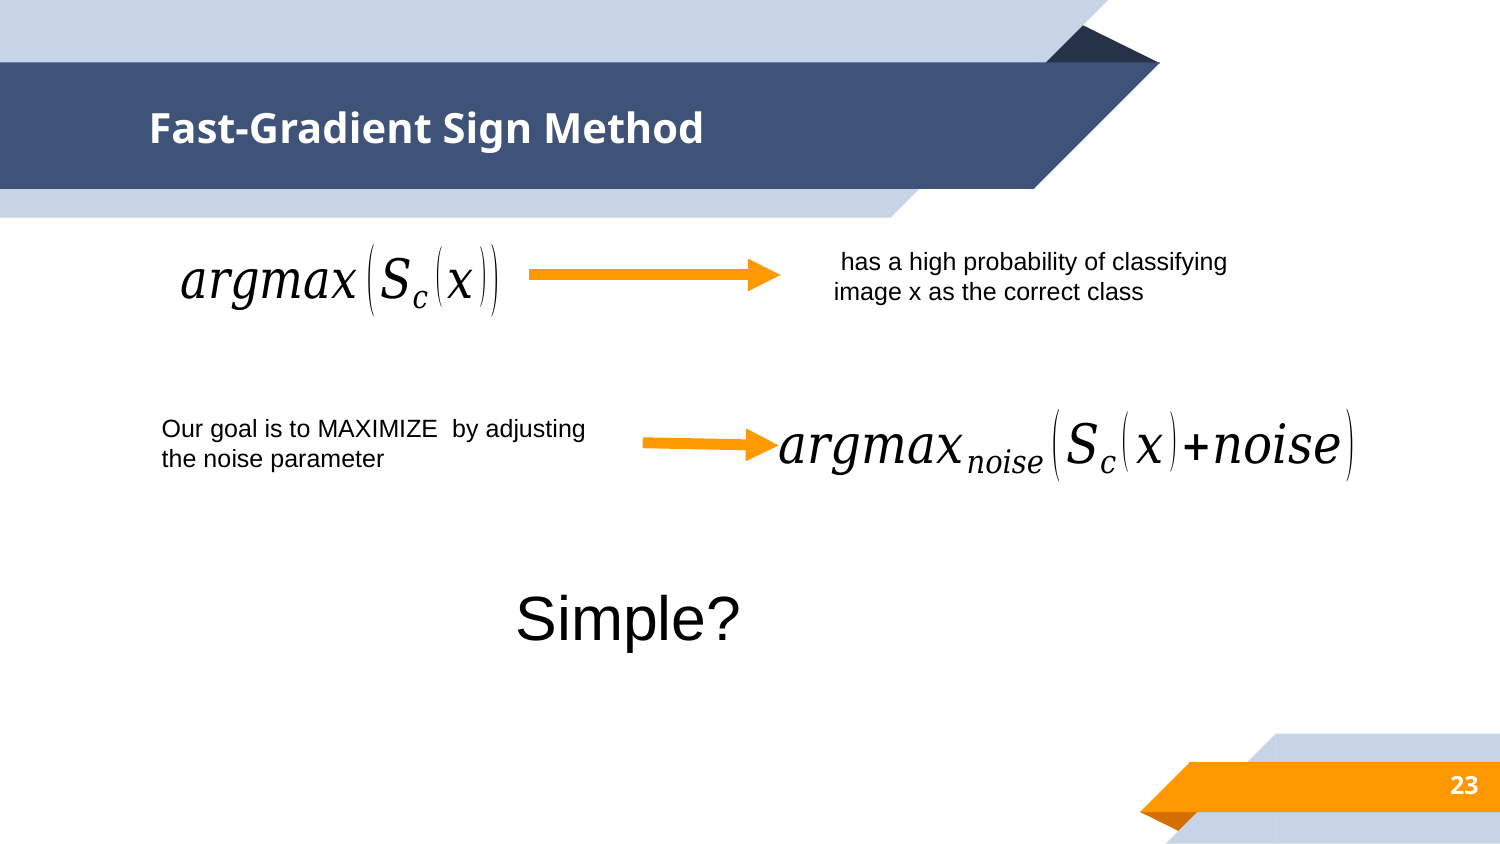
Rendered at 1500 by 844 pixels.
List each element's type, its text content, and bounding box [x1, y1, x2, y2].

text_box Simple? [500, 570, 820, 661]
title Fast-Gradient Sign Method [133, 64, 997, 190]
slide_number 23 [1249, 760, 1494, 813]
